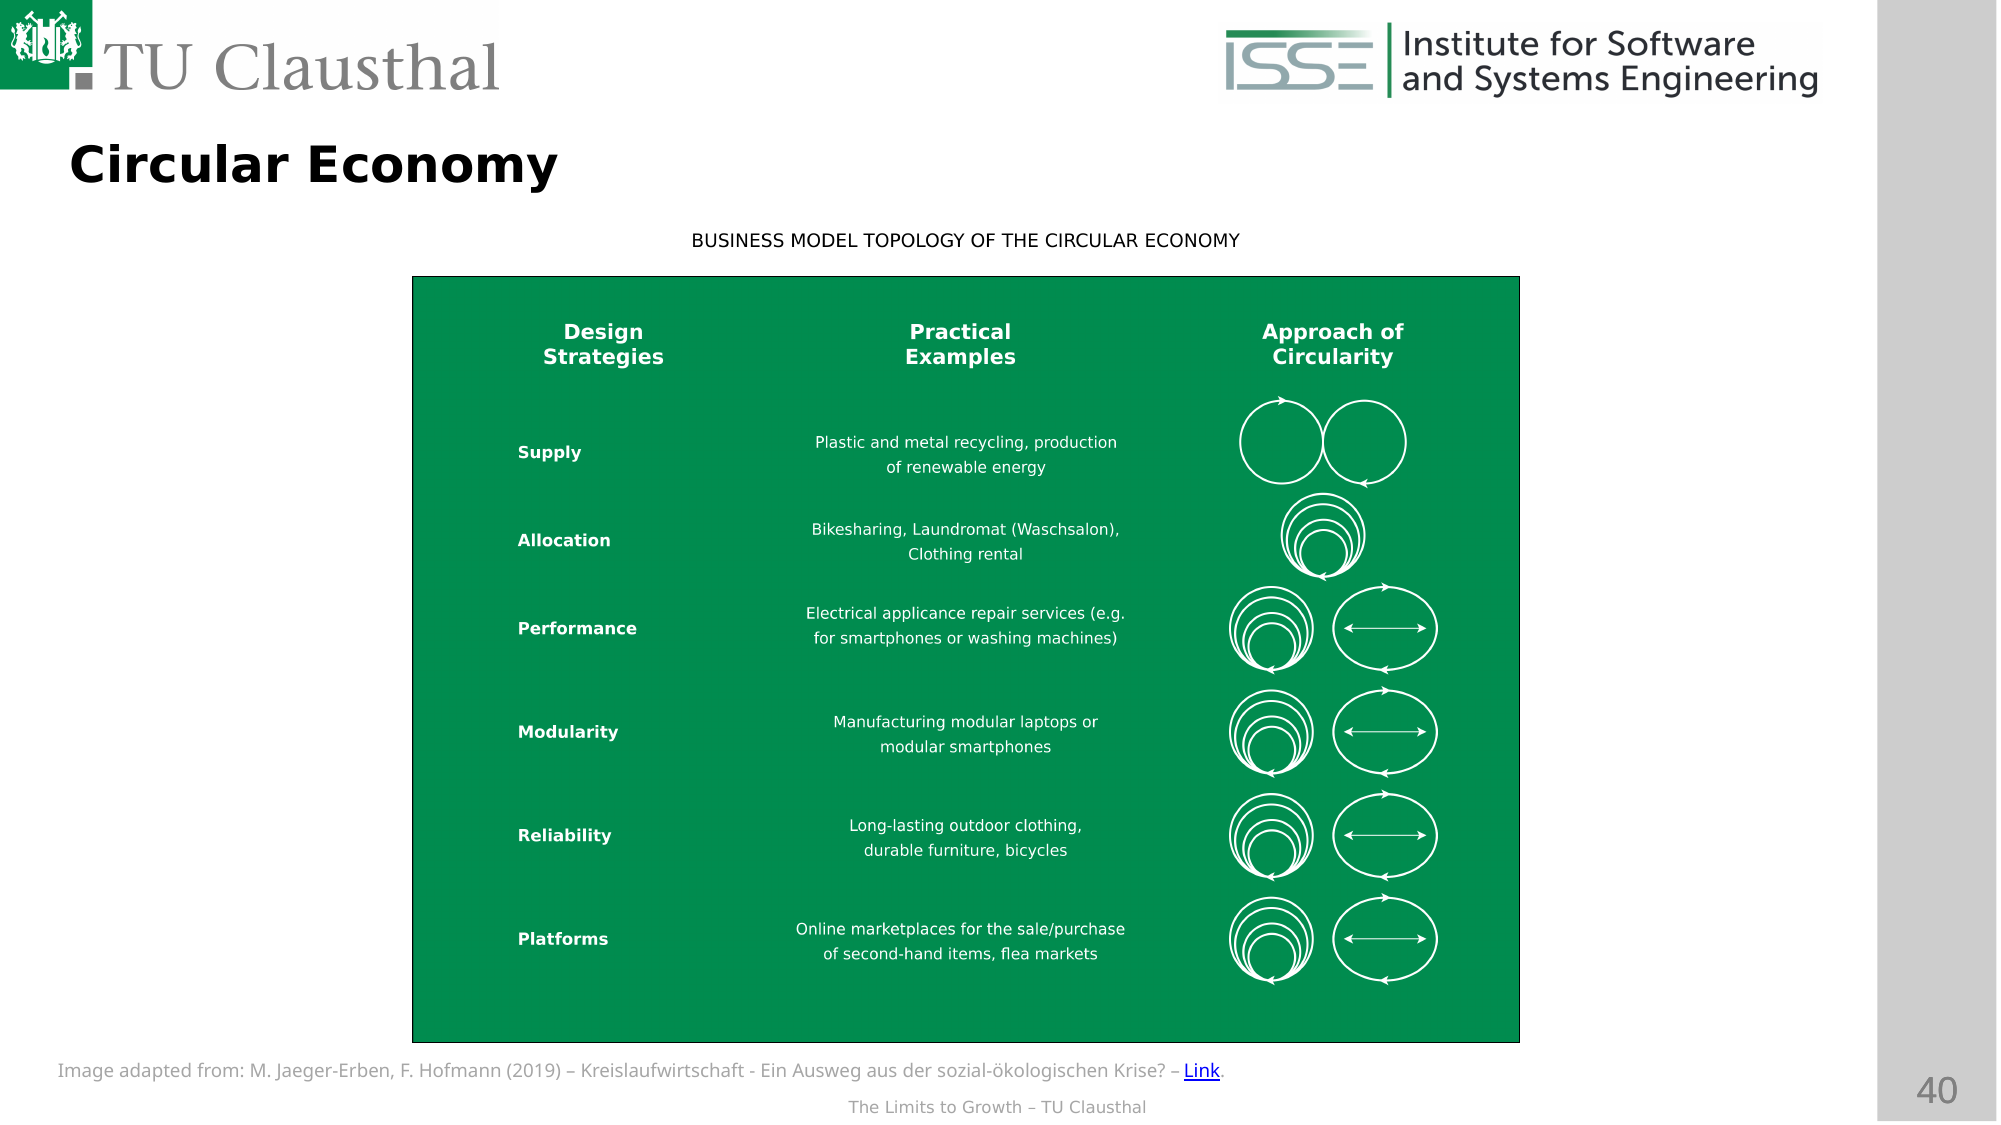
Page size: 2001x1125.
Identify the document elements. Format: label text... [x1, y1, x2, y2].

text_box Circular Economy [55, 125, 1816, 205]
picture [0, 0, 499, 90]
text_box Image adapted from: M. Jaeger-Erben, F. Hofmann (2019) – Kreislaufwirtschaft - Ein Ausweg aus der sozial-ökologischen Krise? – Link. [43, 1051, 1650, 1092]
picture [1218, 22, 1823, 104]
picture [412, 224, 1520, 1043]
